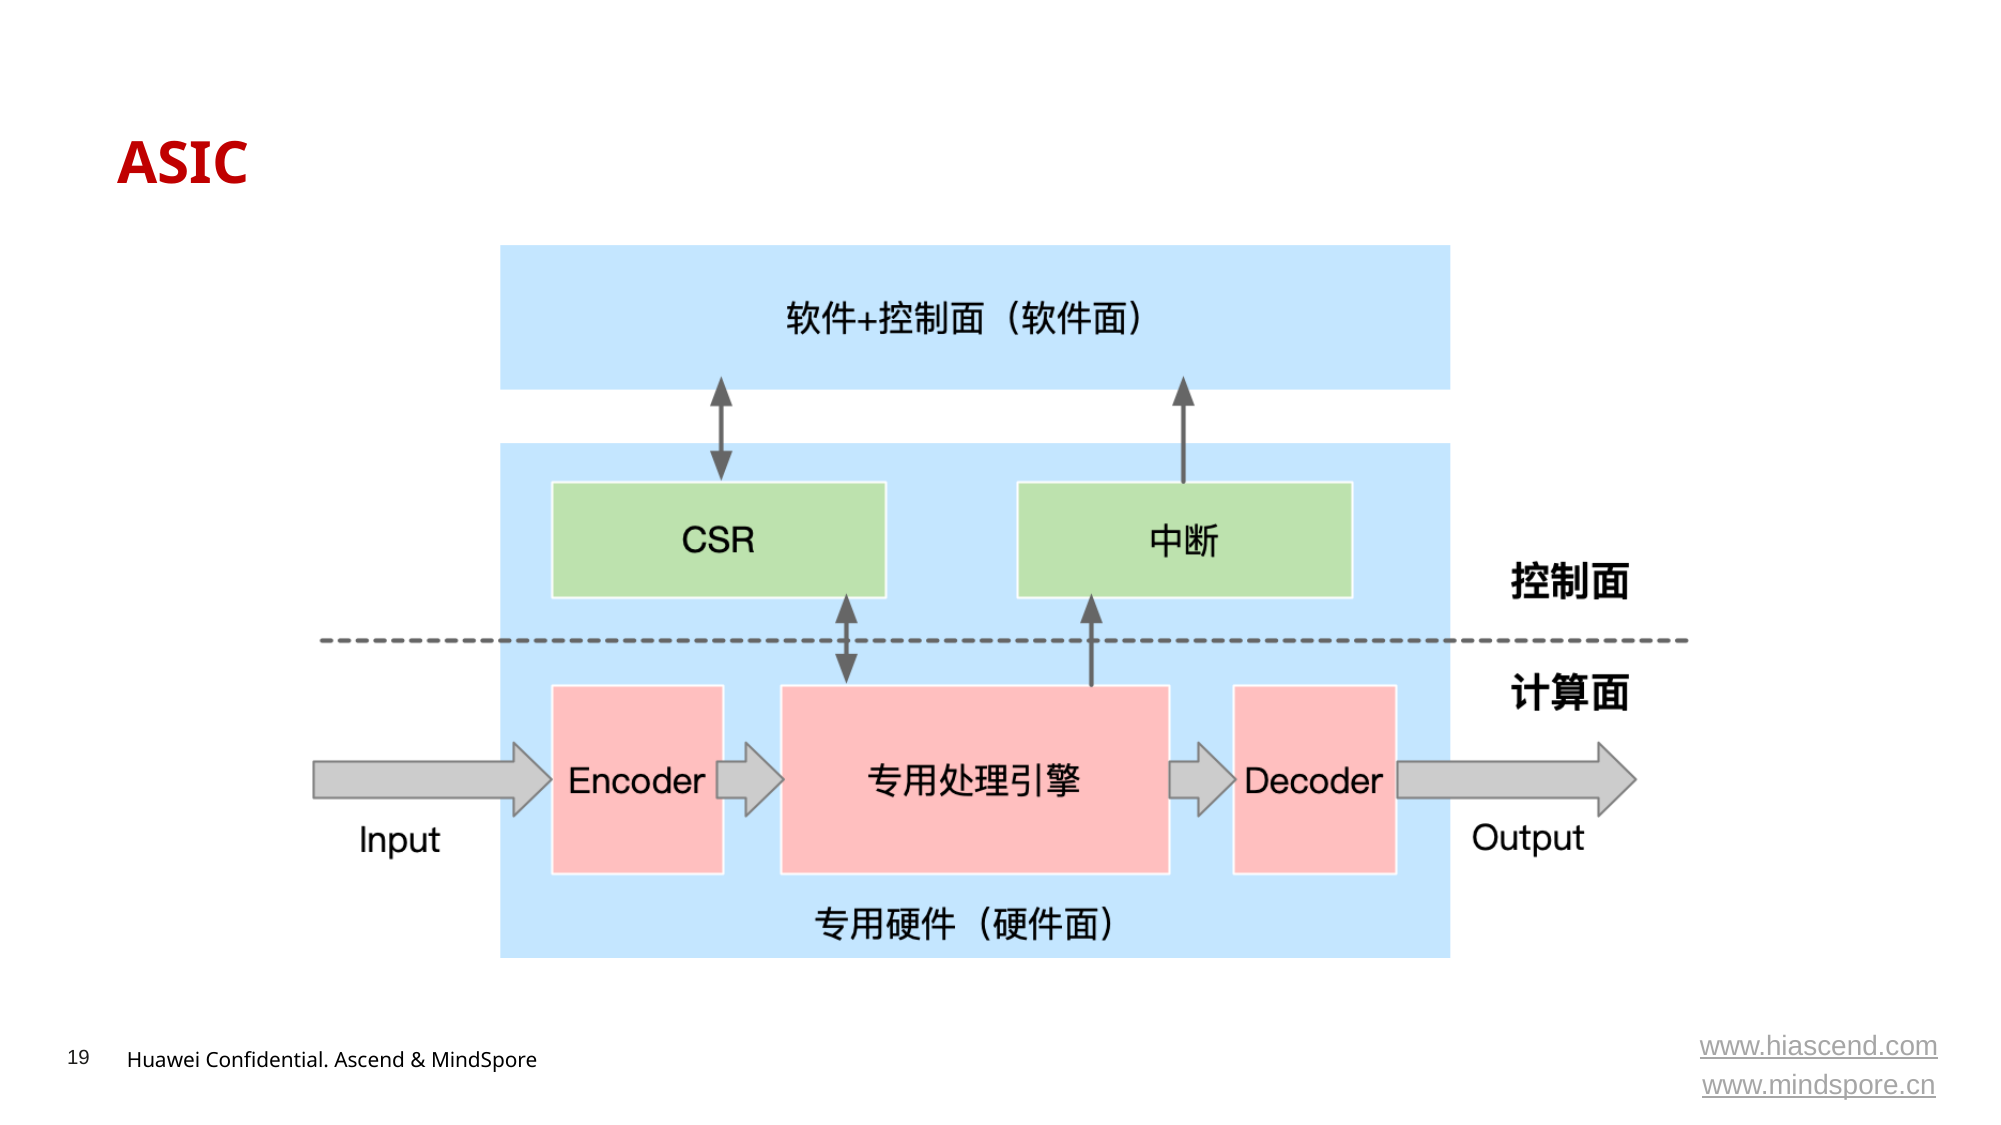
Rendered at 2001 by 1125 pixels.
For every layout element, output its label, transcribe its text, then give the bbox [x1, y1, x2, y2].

title ASIC [102, 111, 1901, 209]
picture [310, 243, 1691, 958]
